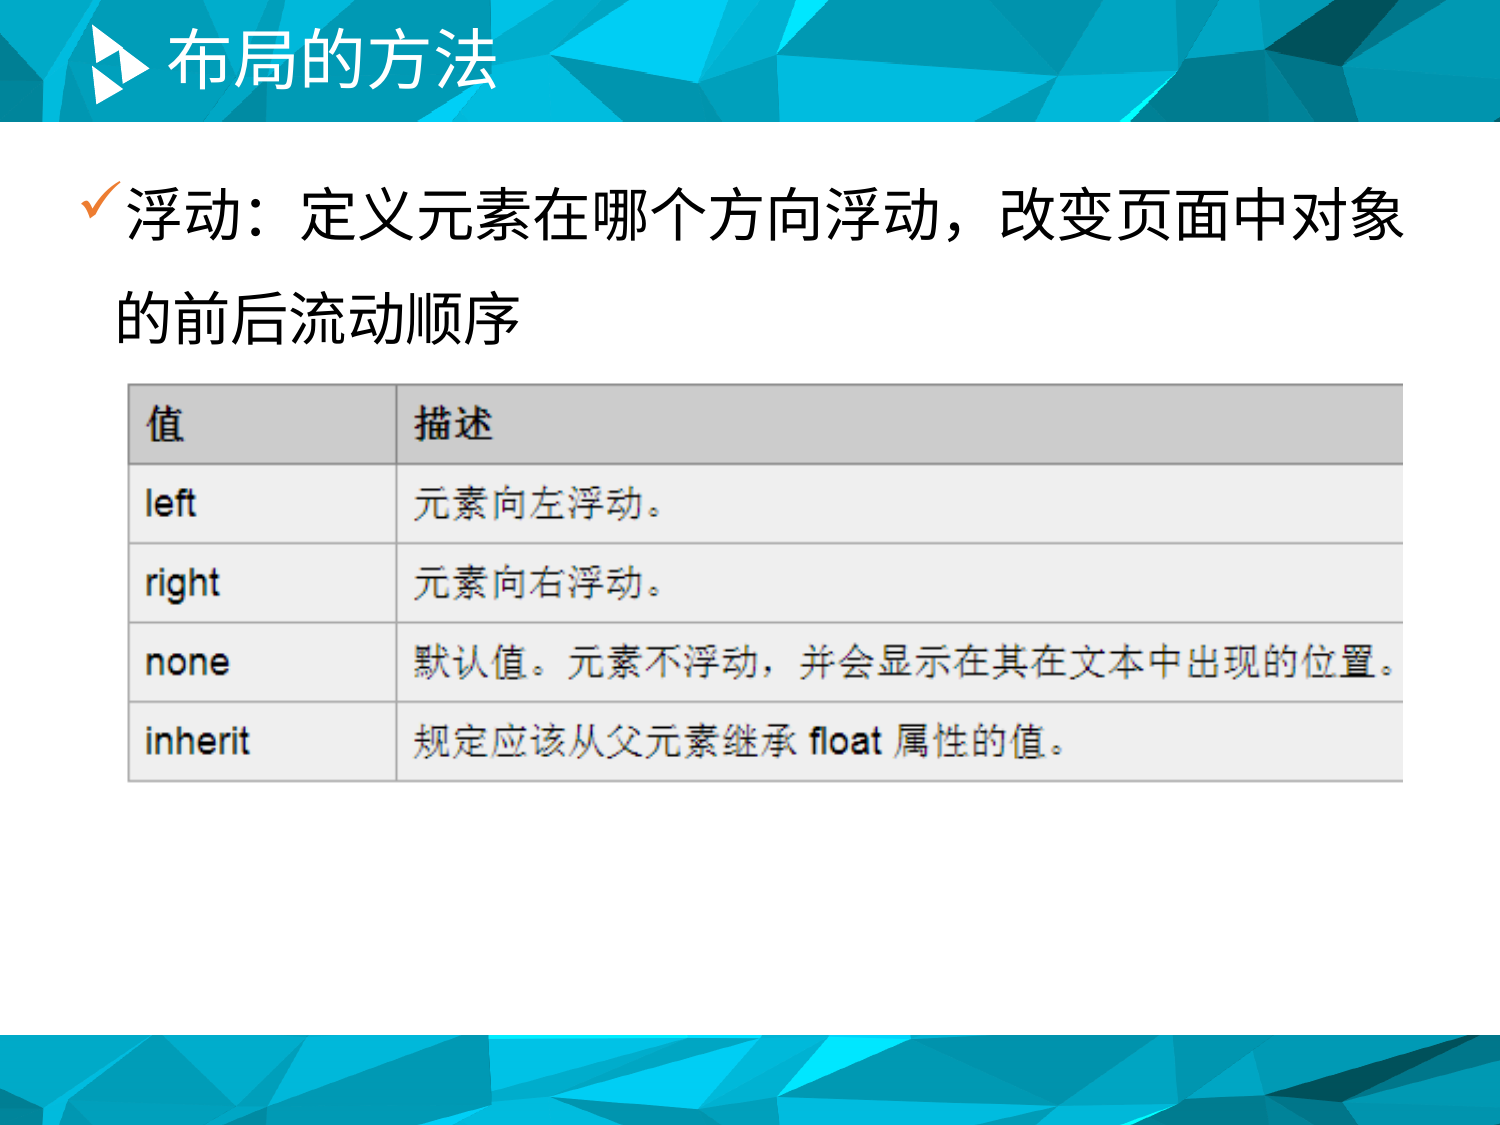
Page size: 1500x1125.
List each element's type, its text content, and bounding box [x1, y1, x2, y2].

title 布局的方法 [151, 11, 1446, 115]
picture [0, 1035, 1500, 1125]
picture [126, 382, 1403, 787]
picture [0, 0, 1500, 122]
list 浮动：定义元素在哪个方向浮动，改变页面中对象的前后流动顺序 [61, 135, 1447, 1032]
